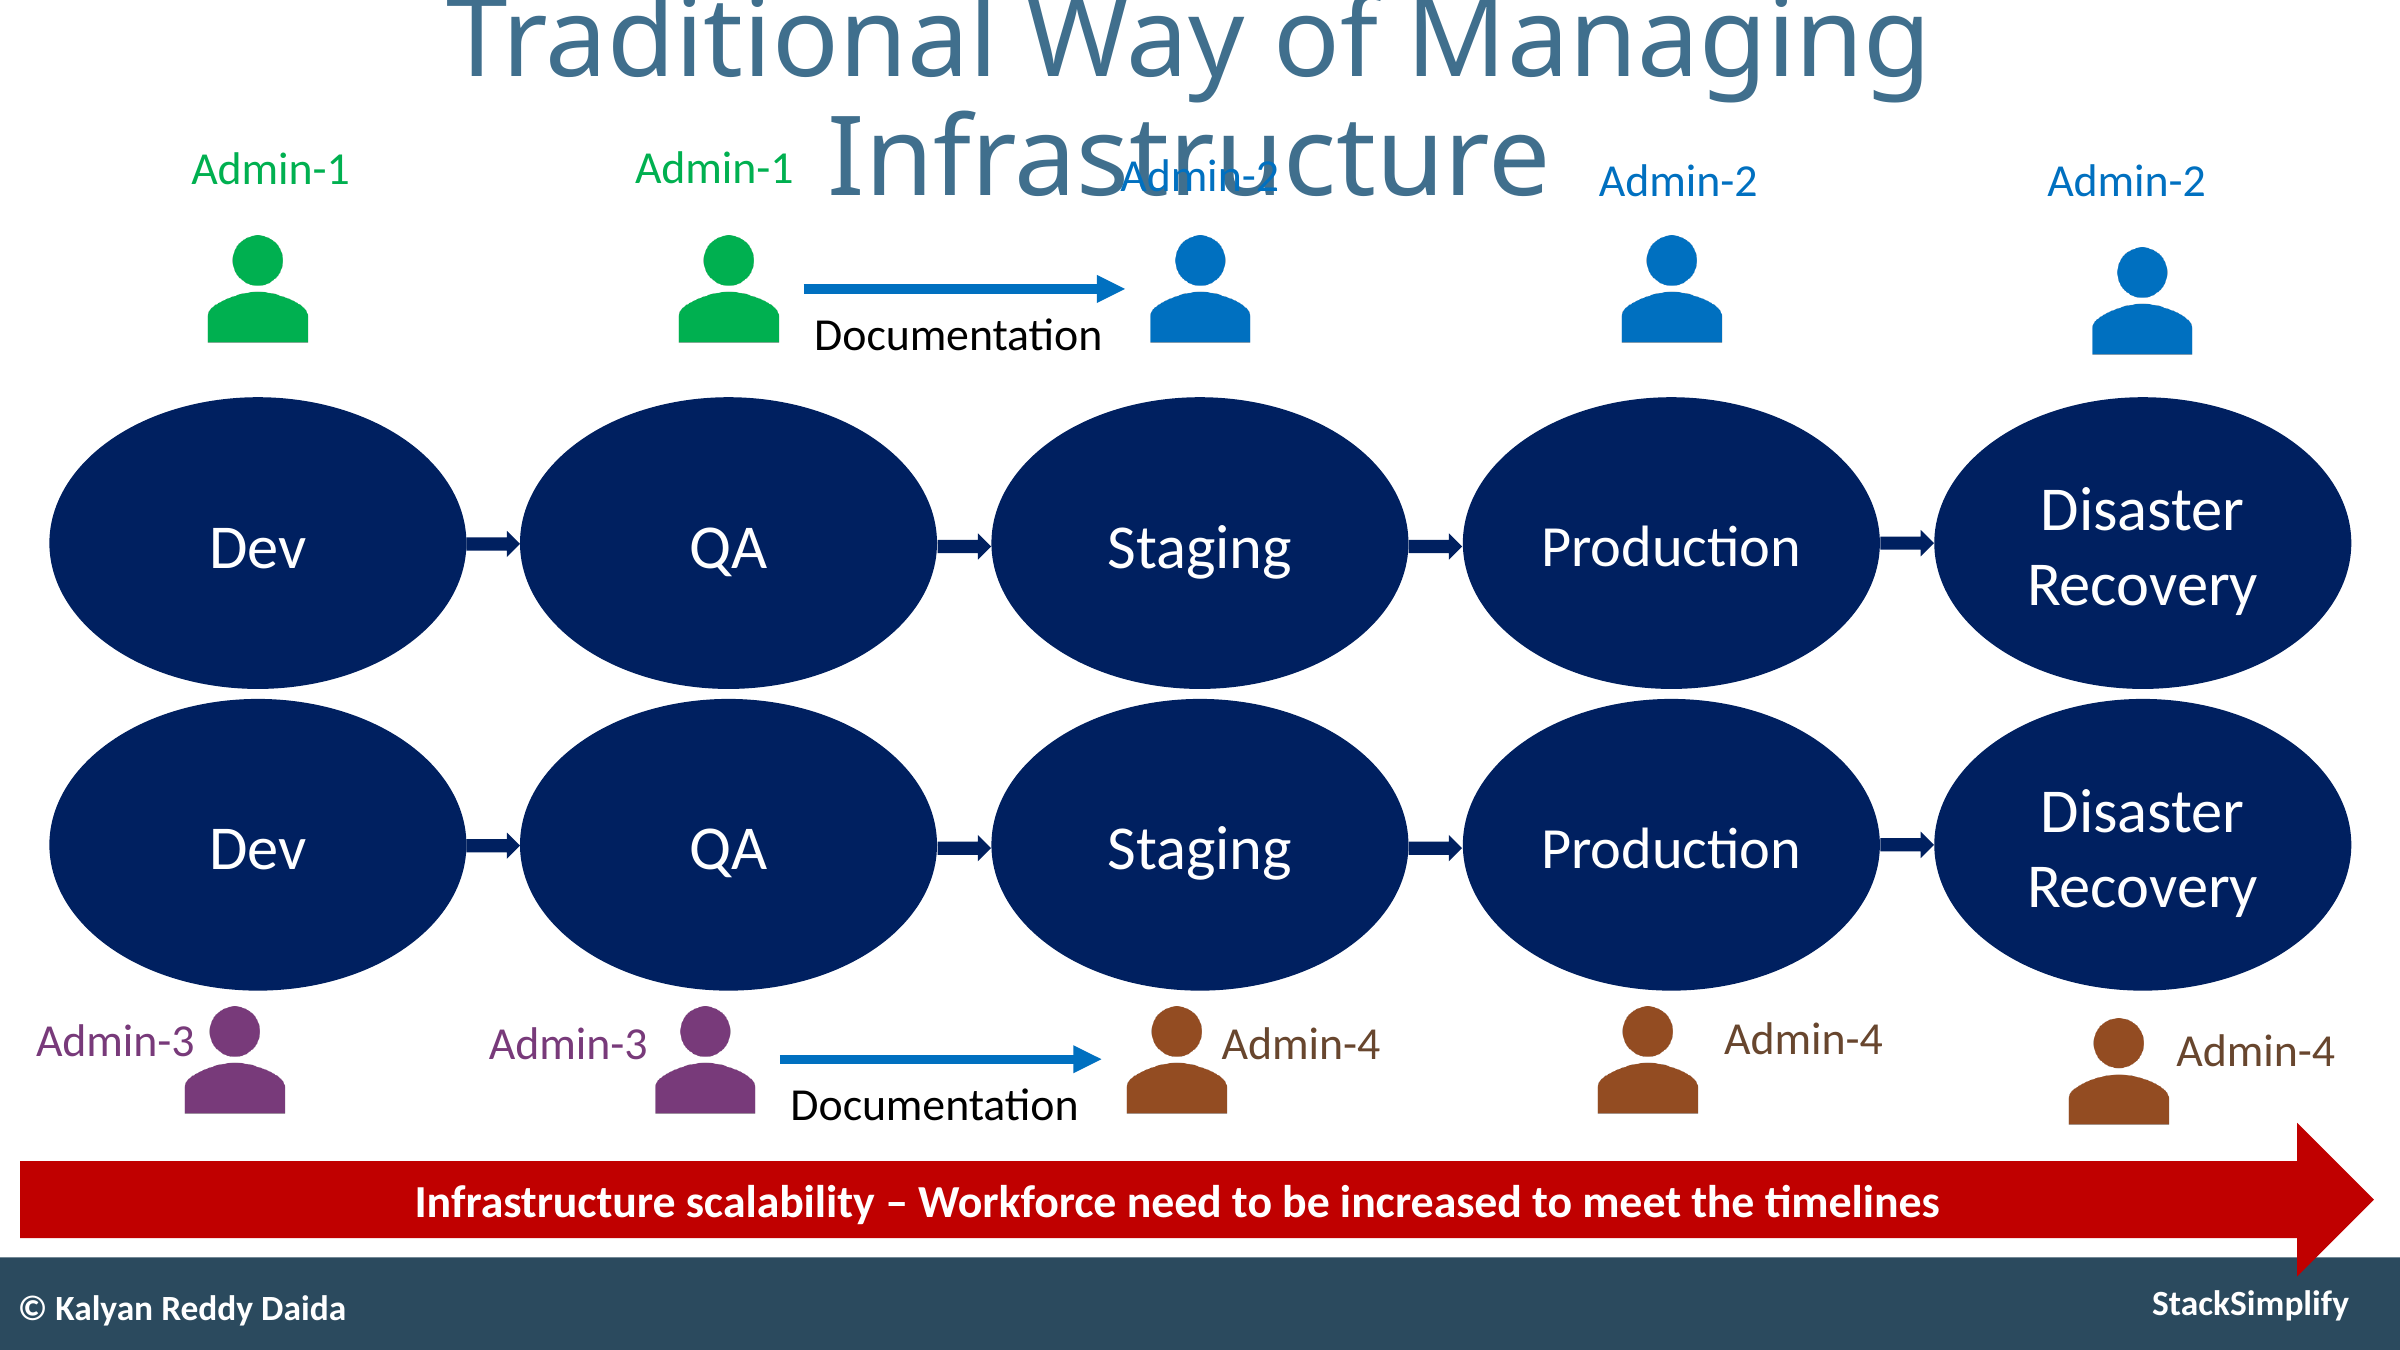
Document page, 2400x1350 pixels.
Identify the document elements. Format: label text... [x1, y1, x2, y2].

picture [1101, 983, 1252, 1135]
picture [2043, 995, 2194, 1147]
text_box Admin-4 [1255, 1006, 1396, 1076]
text_box Admin-3 [474, 1006, 620, 1076]
text_box [1406, 833, 1465, 864]
text_box Dev [47, 696, 469, 988]
text_box [464, 830, 523, 861]
text_box Admin-2 [2032, 143, 2221, 213]
picture [1124, 213, 1276, 365]
text_box [464, 528, 523, 560]
text_box [935, 531, 994, 562]
text_box Dev [47, 395, 469, 692]
text_box QA [518, 395, 939, 692]
text_box Production [1460, 395, 1882, 692]
text_box Admin-3 [21, 1003, 149, 1074]
text_box Admin-4 [2197, 1012, 2351, 1083]
picture [653, 213, 804, 365]
text_box [1878, 829, 1937, 861]
picture [1596, 213, 1747, 365]
footer © Kalyan Reddy Daida [0, 1269, 810, 1342]
text_box [1878, 528, 1937, 559]
text_box QA [518, 696, 939, 988]
text_box Admin-4 [1727, 1001, 1898, 1071]
picture [2066, 225, 2218, 376]
picture [1572, 983, 1724, 1135]
text_box Admin-2 [1584, 143, 1773, 213]
text_box Infrastructure scalability – Workforce need to be increased to meet the timelines [18, 1120, 2377, 1279]
text_box Disaster Recovery [1932, 696, 2354, 989]
title Traditional Way of Managing Infrastructure [154, 2, 2225, 198]
text_box Admin-2 [1105, 138, 1295, 209]
text_box Staging [989, 395, 1411, 692]
picture [629, 983, 781, 1135]
picture [182, 213, 334, 365]
text_box Admin-1 [176, 131, 365, 202]
picture [159, 983, 310, 1135]
text_box [935, 833, 994, 864]
text_box Documentation [799, 297, 1118, 367]
text_box Documentation [775, 1067, 1094, 1138]
text_box Admin-1 [620, 130, 809, 200]
text_box [1406, 531, 1465, 562]
text_box Production [1460, 696, 1882, 988]
text_box Disaster Recovery [1932, 395, 2354, 692]
text_box Staging [989, 696, 1411, 988]
